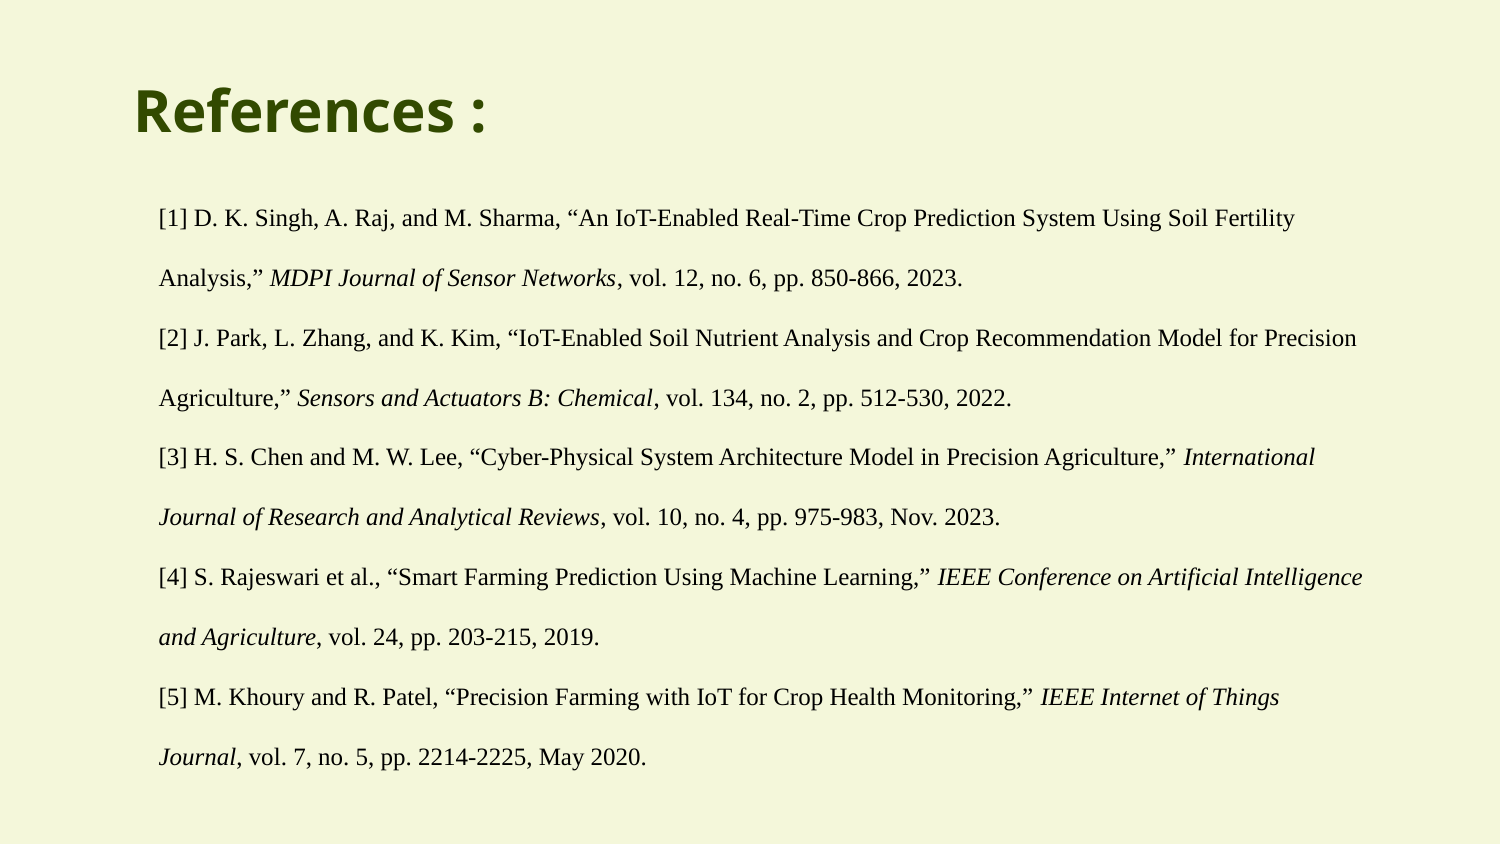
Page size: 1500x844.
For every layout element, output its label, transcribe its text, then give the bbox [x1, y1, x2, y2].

title References : [118, 59, 1177, 156]
list [1] D. K. Singh, A. Raj, and M. Sharma, “An IoT-Enabled Real-Time Crop Prediction System Using Soil Fertility Analysis,” MDPI Journal of Sensor Networks, vol. 12, no. 6, pp. 850-866, 2023. [2] J. Park, L. Zhang, and K. Kim, “IoT-Enabled Soil Nutrient Analysis and Crop Recommendation Model for Precision Agriculture,” Sensors and Actuators B: Chemical, vol. 134, no. 2, pp. 512-530, 2022. [3] H. S. Chen and M. W. Lee, “Cyber-Physical System Architecture Model in Precision Agriculture,” International Journal of Research and Analytical Reviews, vol. 10, no. 4, pp. 975-983, Nov. 2023. [4] S. Rajeswari et al., “Smart Farming Prediction Using Machine Learning,” IEEE Conference on Artificial Intelligence and Agriculture, vol. 24, pp. 203-215, 2019. [5] M. Khoury and R. Patel, “Precision Farming with IoT for Crop Health Monitoring,” IEEE Internet of Things Journal, vol. 7, no. 5, pp. 2214-2225, May 2020. [118, 156, 1382, 750]
